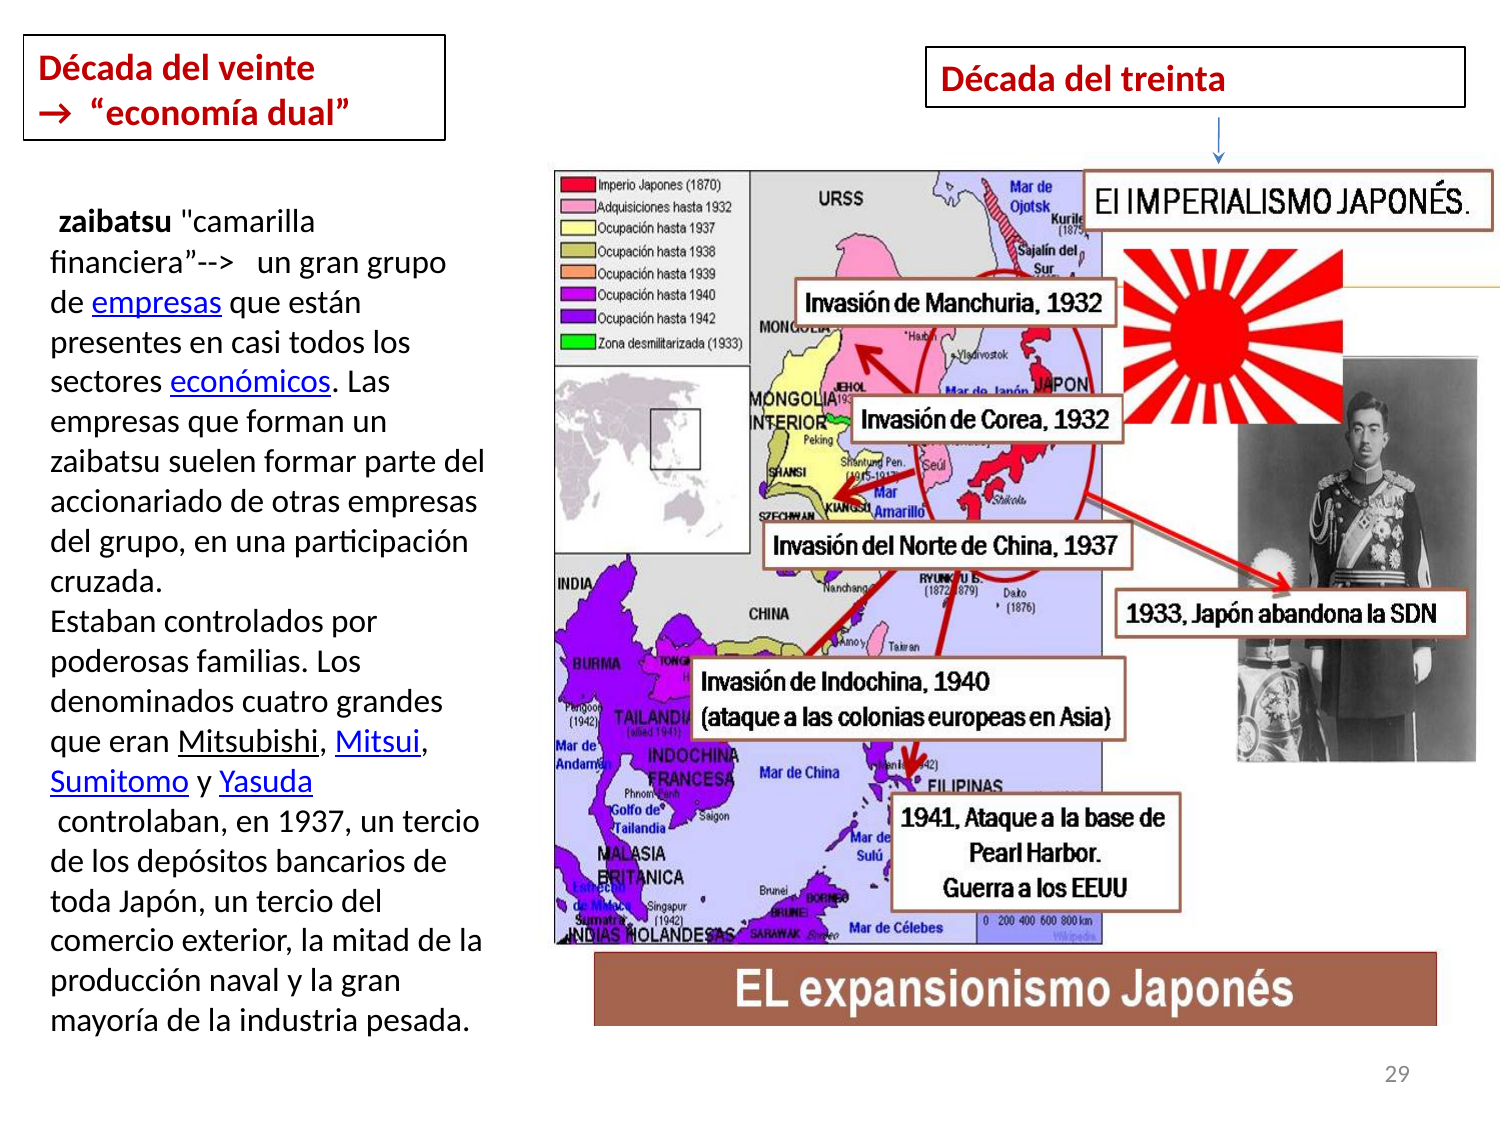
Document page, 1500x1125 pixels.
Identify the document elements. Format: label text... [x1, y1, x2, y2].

text_box zaibatsu "camarilla financiera”--> un gran grupo de empresas que están presentes en casi todos los sectores económicos. Las empresas que forman un zaibatsu suelen formar parte del accionariado de otras empresas del grupo, en una participación cruzada. Estaban controlados por poderosas familias. Los denominados cuatro grandes que eran Mitsubishi, Mitsui, Sumitomo y Yasuda controlaban, en 1937, un tercio de los depósitos bancarios de toda Japón, un tercio del comercio exterior, la mitad de la producción naval y la gran mayoría de la industria pesada. [35, 187, 504, 1046]
text_box Década del veinte → “economía dual” [23, 35, 446, 141]
picture [538, 152, 1500, 1027]
slide_number ‹#› [1074, 1042, 1425, 1103]
text_box Década del treinta [925, 46, 1465, 107]
